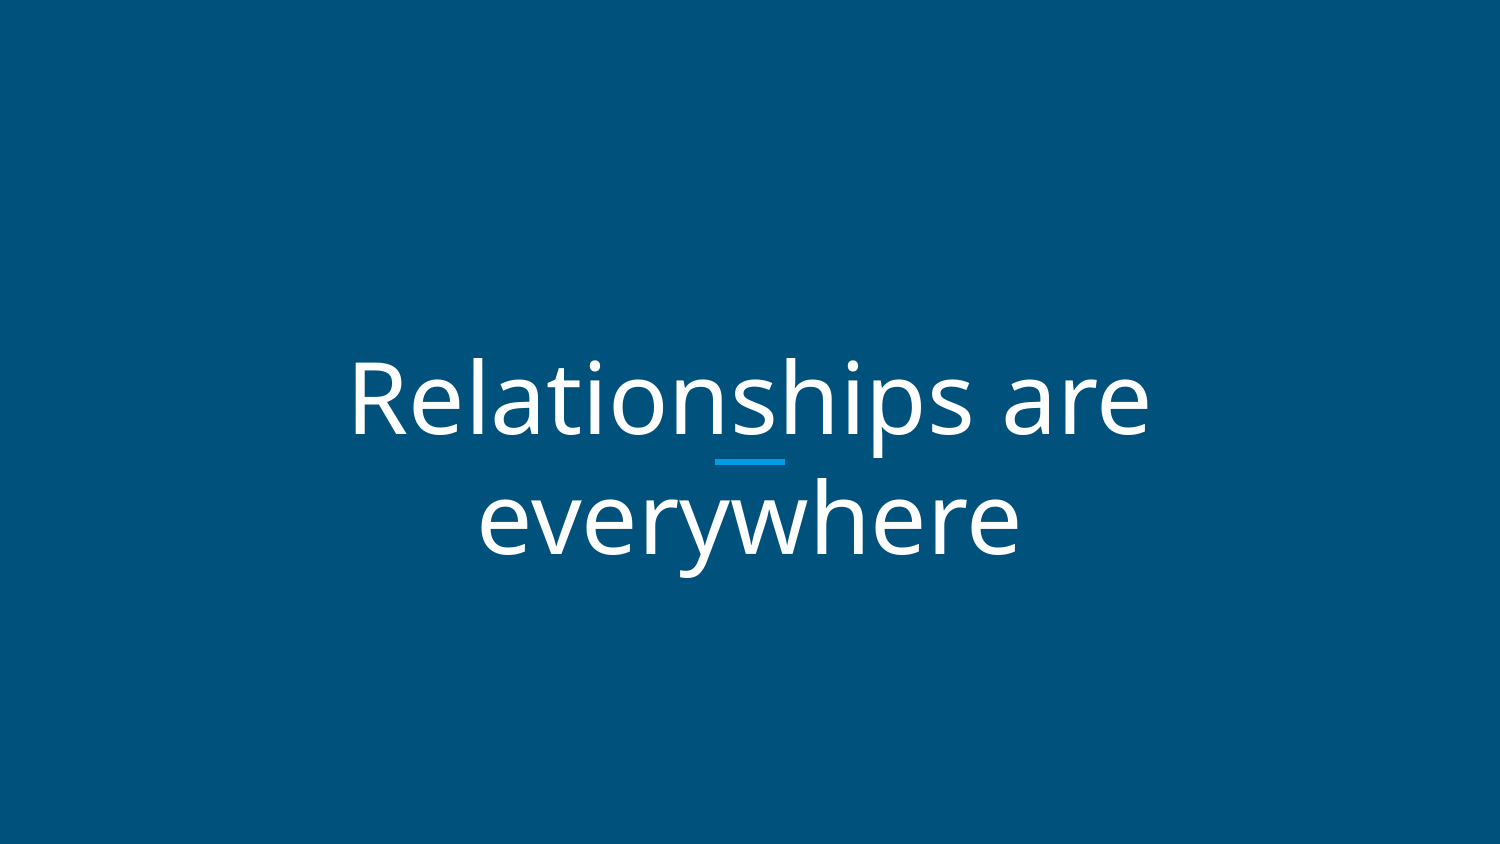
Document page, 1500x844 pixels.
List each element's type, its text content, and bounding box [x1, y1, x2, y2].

title Relationships are everywhere [75, 352, 1425, 590]
